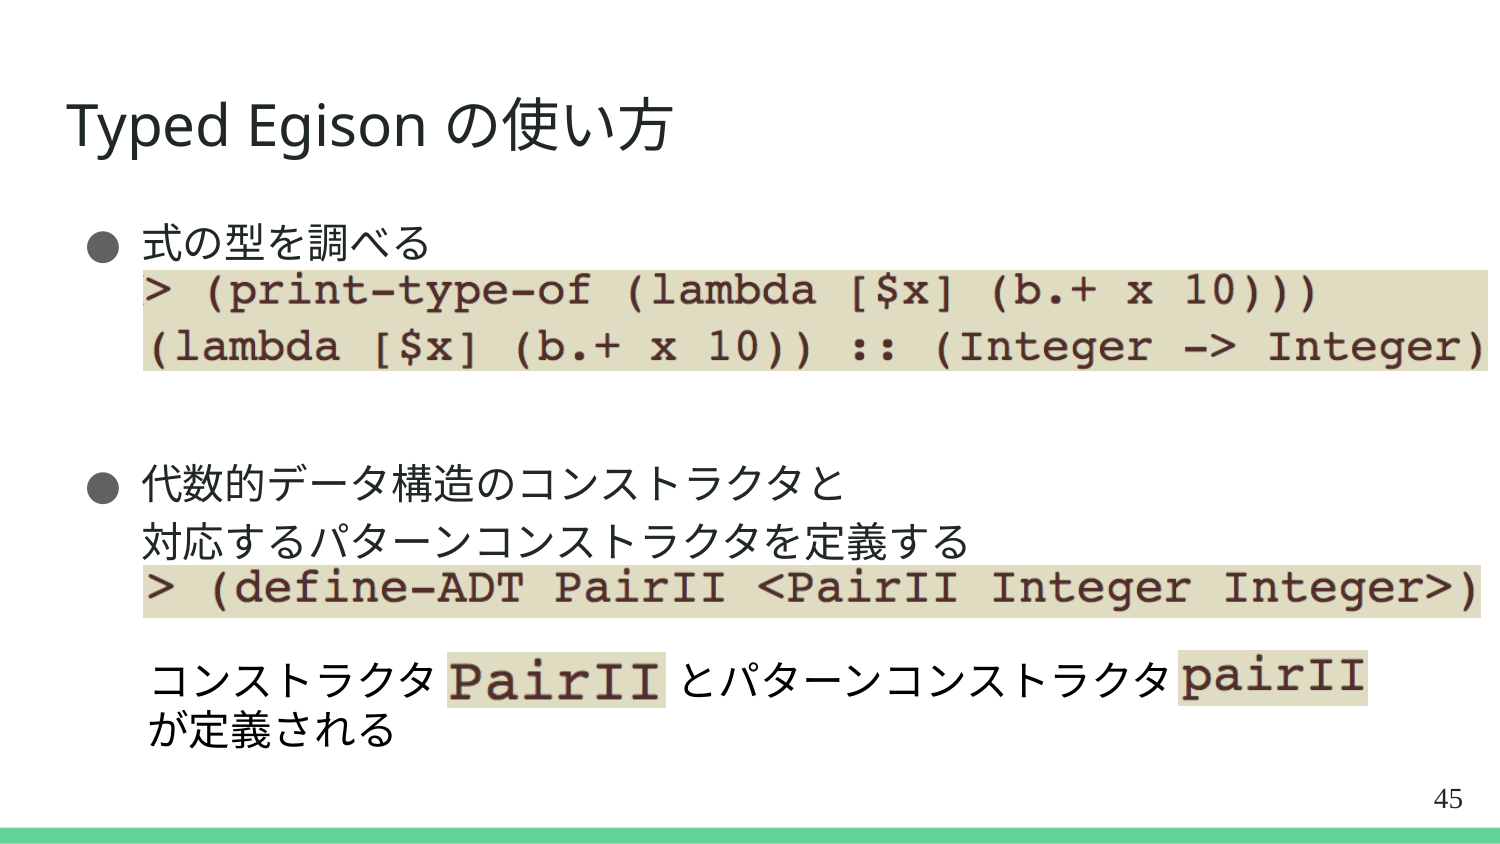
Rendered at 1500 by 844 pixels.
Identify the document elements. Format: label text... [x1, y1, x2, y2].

text_box が定義される [132, 696, 413, 762]
text_box とパターンコンストラクタ [662, 647, 1189, 712]
picture [1177, 650, 1369, 706]
text_box 代数的データ構造のコンストラクタと 対応するパターンコンストラクタを定義する [51, 435, 1449, 570]
picture [143, 270, 1488, 372]
picture [447, 652, 667, 708]
text_box コンストラクタ [133, 647, 454, 712]
list 式の型を調べる [51, 194, 1449, 274]
slide_number 45 [1388, 764, 1479, 830]
title Typed Egisonの使い方 [51, 72, 1449, 167]
picture [143, 565, 1481, 618]
